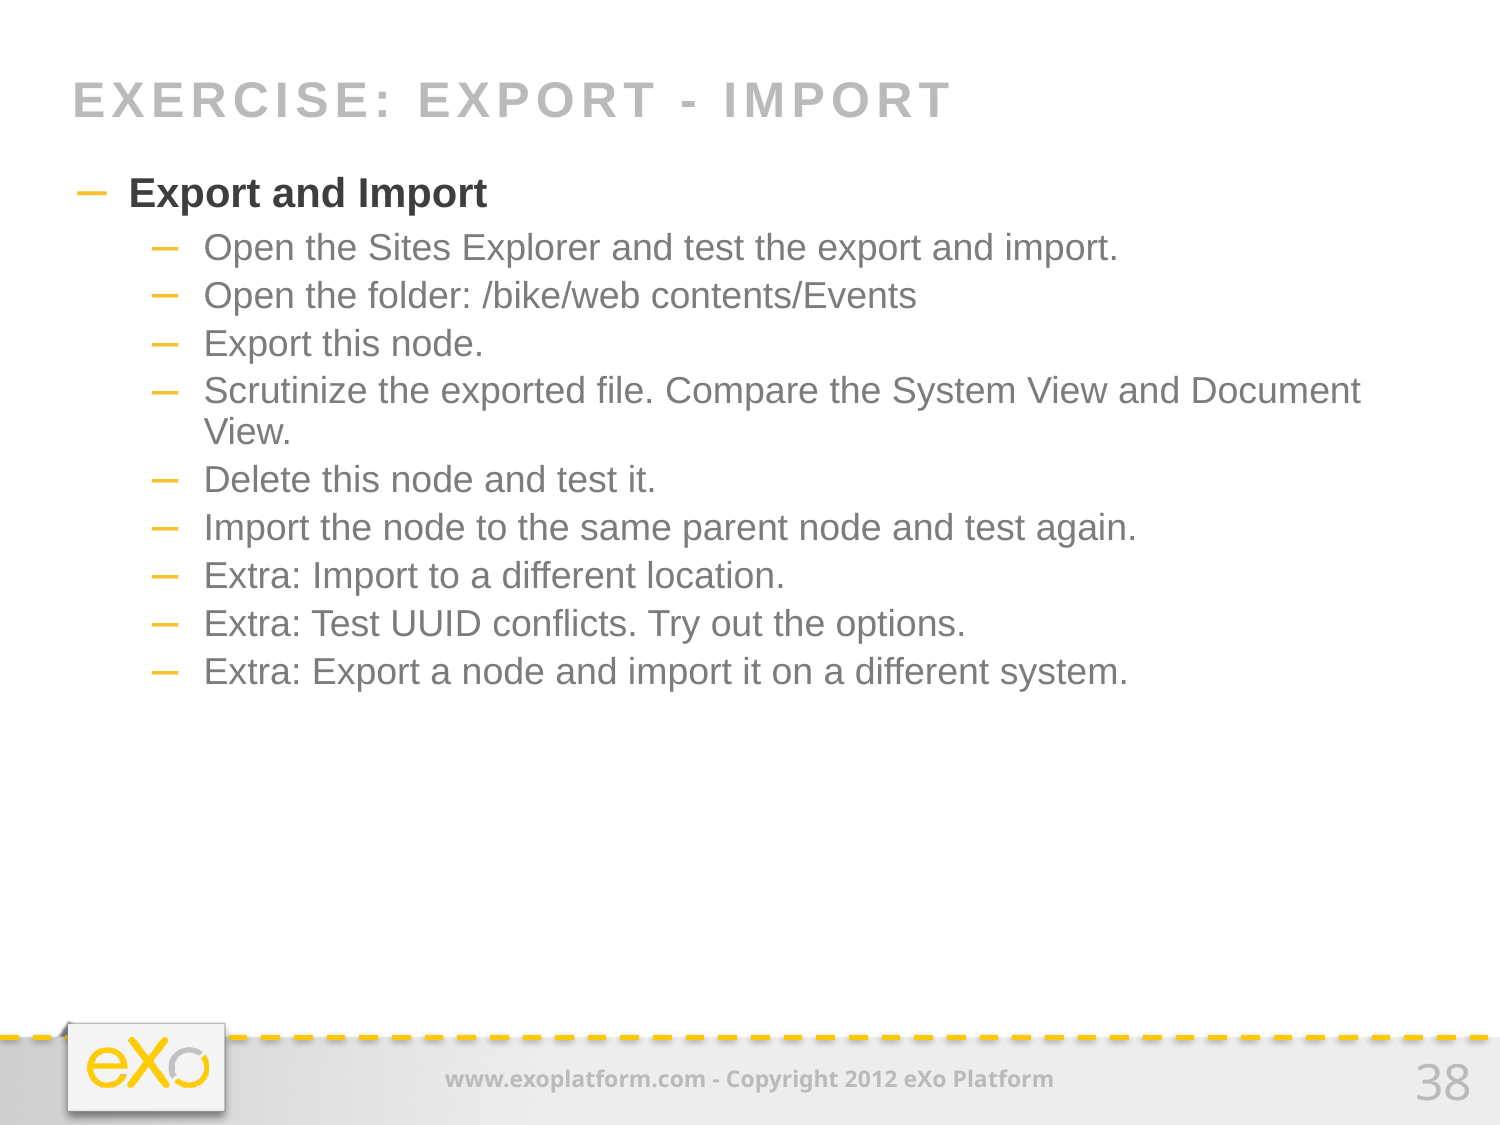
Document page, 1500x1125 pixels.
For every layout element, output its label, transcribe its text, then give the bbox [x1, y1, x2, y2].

list Export and Import Open the Sites Explorer and test the export and import. Open the folder: /bike/web contents/Events Export this node. Scrutinize the exported file. Compare the System View and Document View. Delete this node and test it. Import the node to the same parent node and test again. Extra: Import to a different location. Extra: Test UUID conflicts. Try out the options. Extra: Export a node and import it on a different system. [66, 159, 1435, 917]
title Exercise: Export - Import [65, 38, 1435, 135]
picture [0, 1010, 1500, 1125]
